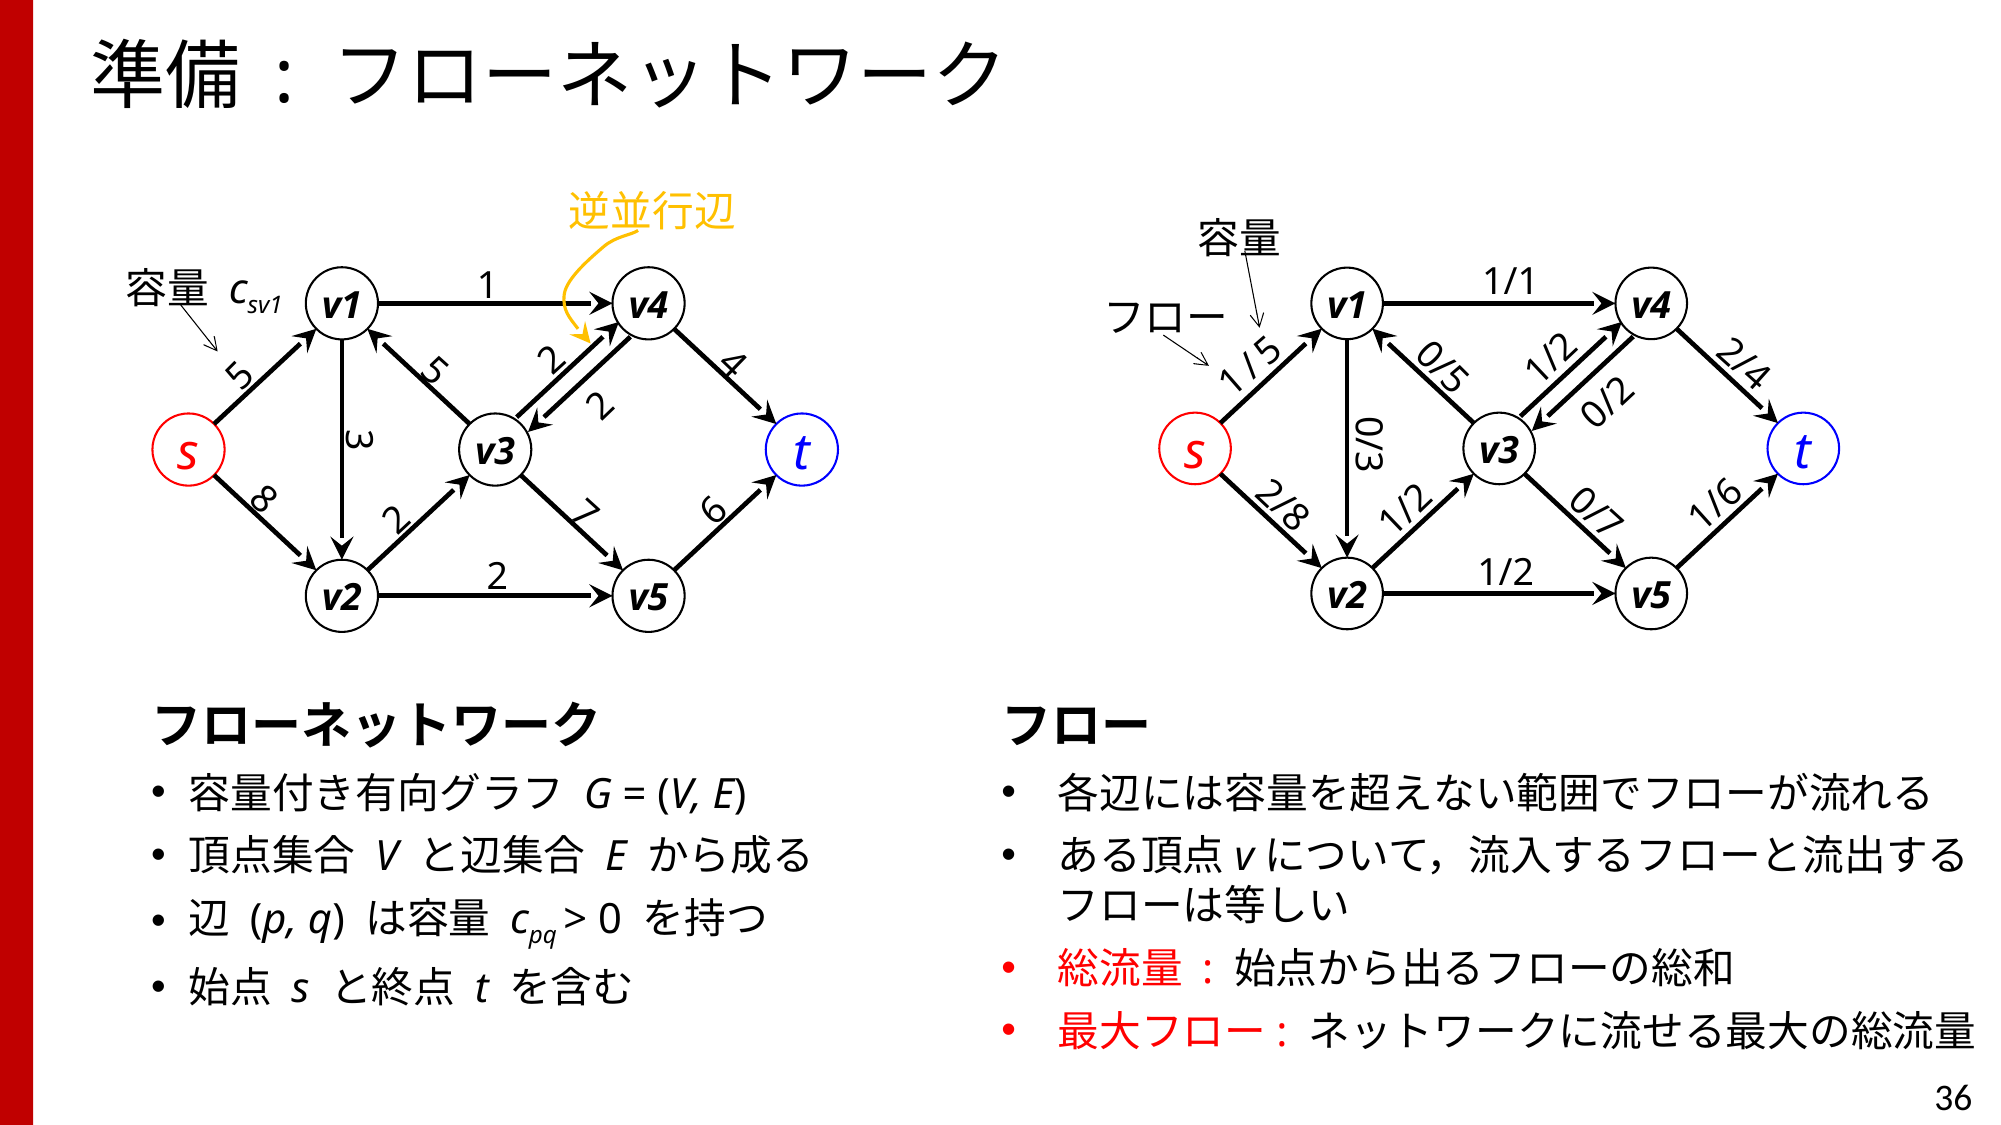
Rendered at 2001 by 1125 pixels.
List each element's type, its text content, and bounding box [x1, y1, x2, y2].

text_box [121, 184, 839, 632]
title 準備 : フローネットワーク [75, 18, 1958, 139]
list フローネットワーク 容量付き有向グラフ G = (V, E) 頂点集合 V と辺集合 E から成る 辺 (p, q) は容量 cpq > 0 を持つ 始点 s と終点 t を含む [136, 686, 986, 1045]
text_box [1102, 211, 1840, 630]
text_box フロー 各辺には容量を超えない範囲でフローが流れる ある頂点vについて，流入するフローと流出するフローは等しい 総流量 : 始点から出るフローの総和 最大フロー: ネットワークに流せる最大の総流量 [986, 686, 2000, 1125]
slide_number 36 [1537, 1065, 1987, 1125]
